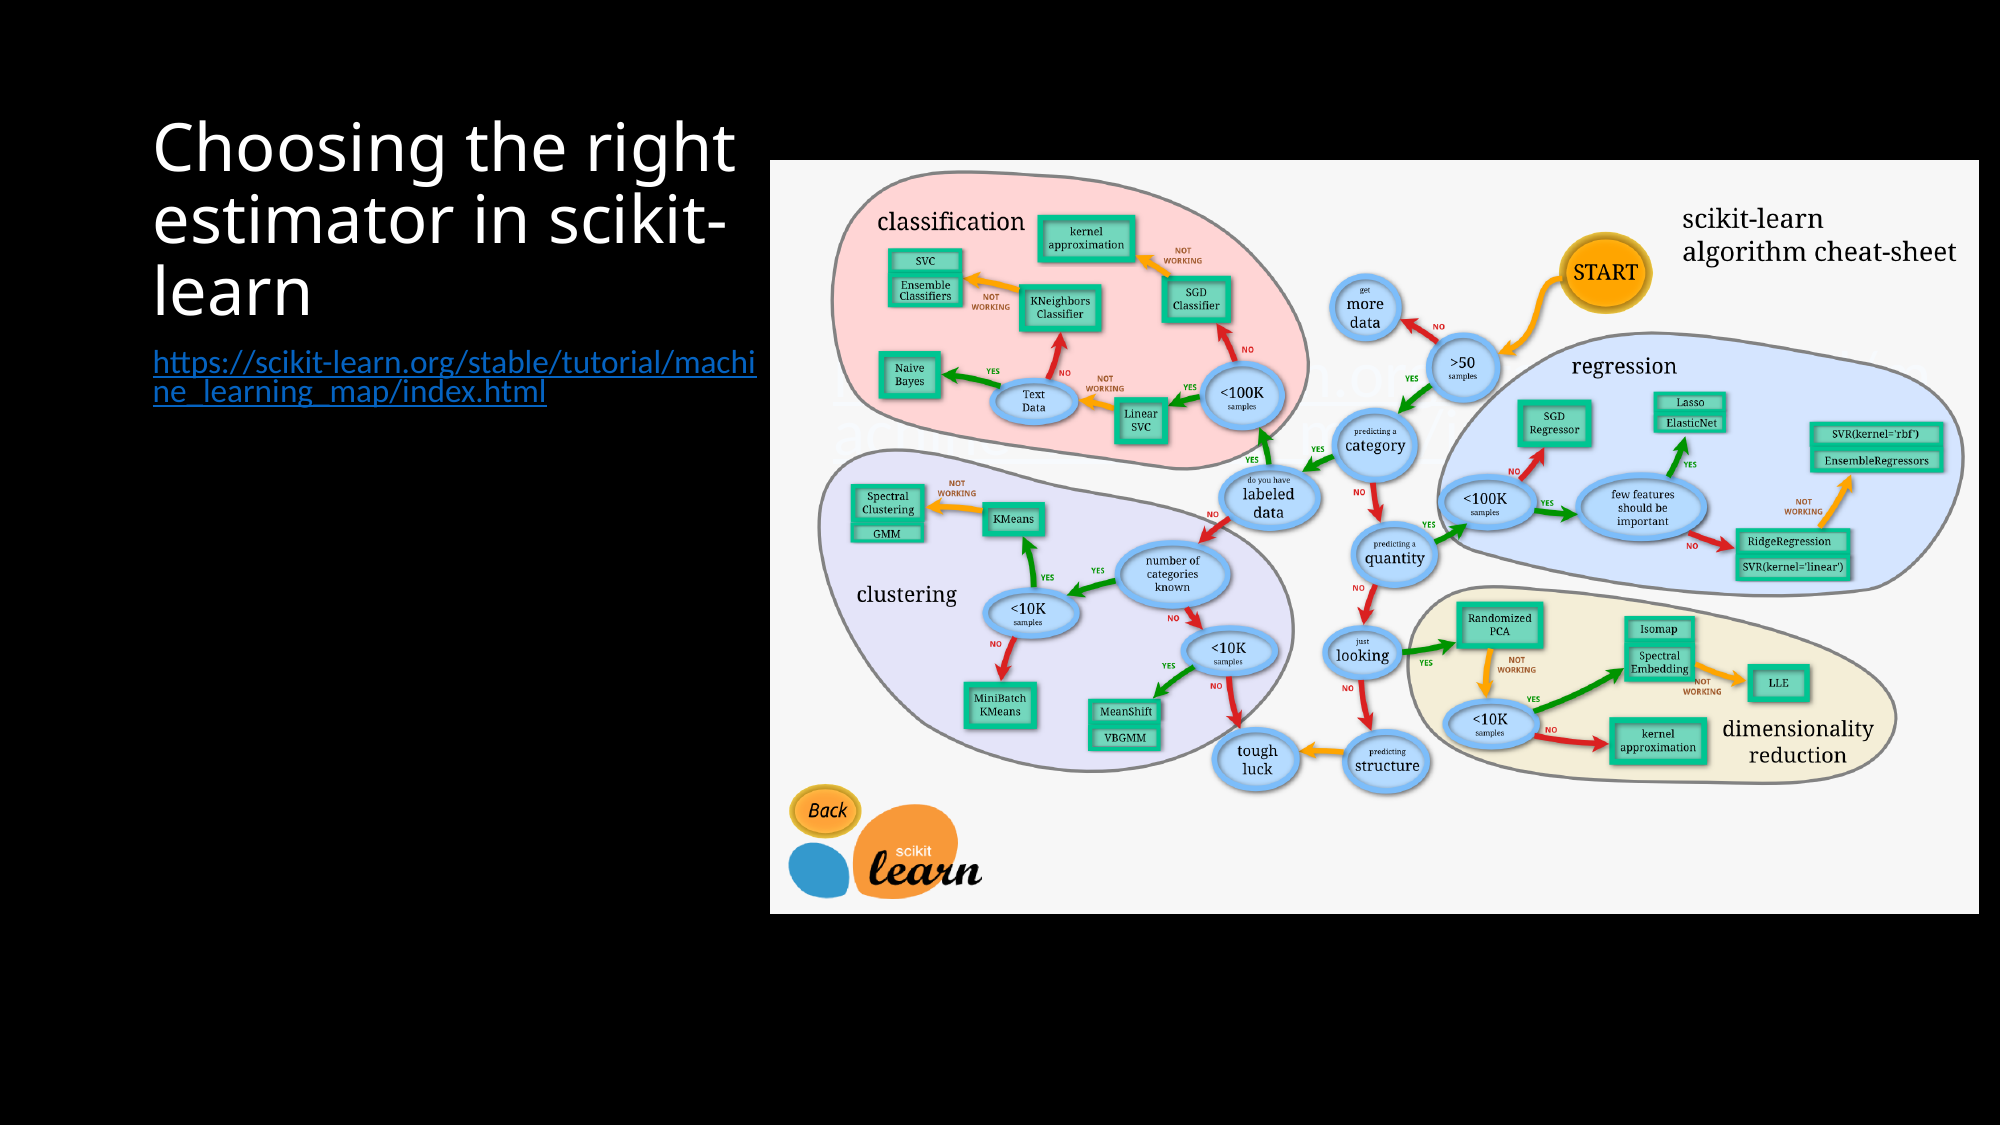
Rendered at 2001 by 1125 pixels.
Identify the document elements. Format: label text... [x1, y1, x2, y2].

title Choosing the right estimator in scikit-learn [137, 75, 783, 337]
list https://scikit-learn.org/stable/tutorial/machine_learning_map/index.html [137, 337, 783, 963]
picture [770, 160, 1980, 914]
